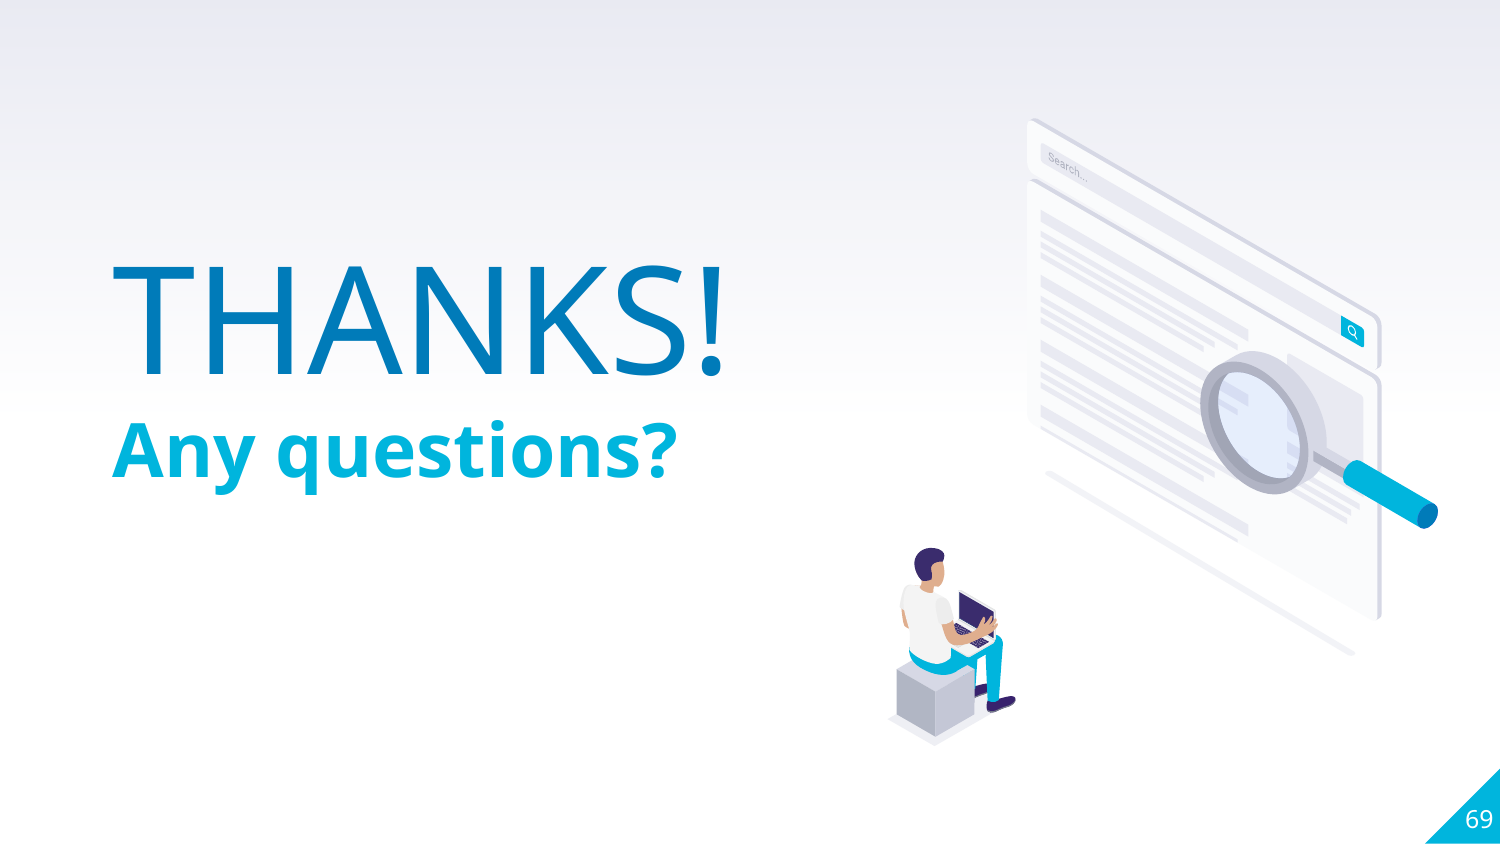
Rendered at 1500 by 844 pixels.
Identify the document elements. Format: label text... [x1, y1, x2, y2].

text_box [887, 117, 1439, 747]
slide_number ‹#› [1418, 760, 1494, 838]
title THANKS! [112, 259, 826, 394]
subtitle Any questions? [112, 394, 826, 518]
